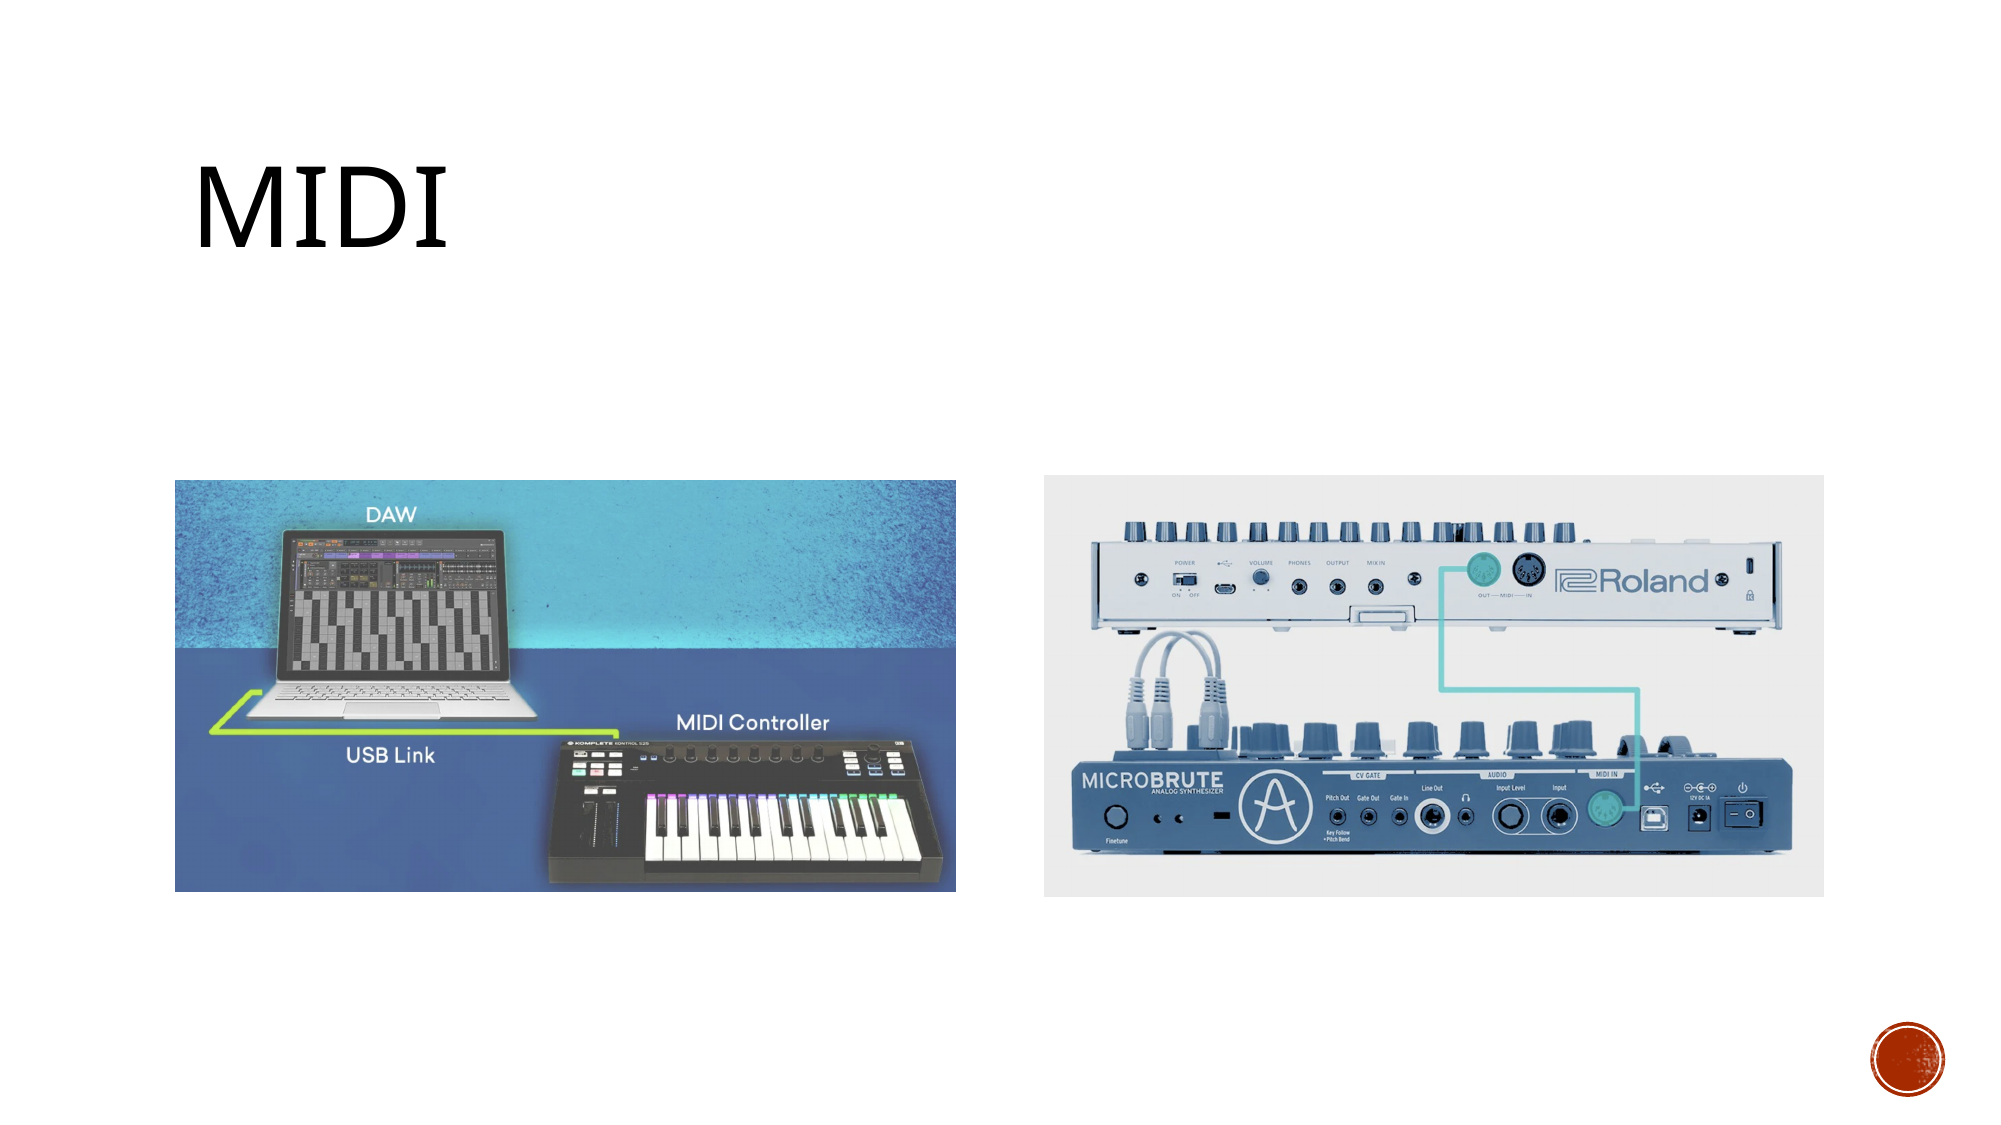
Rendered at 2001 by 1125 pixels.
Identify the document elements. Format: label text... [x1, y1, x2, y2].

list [1047, 478, 1823, 896]
title MIDI [175, 79, 1826, 344]
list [178, 484, 954, 890]
